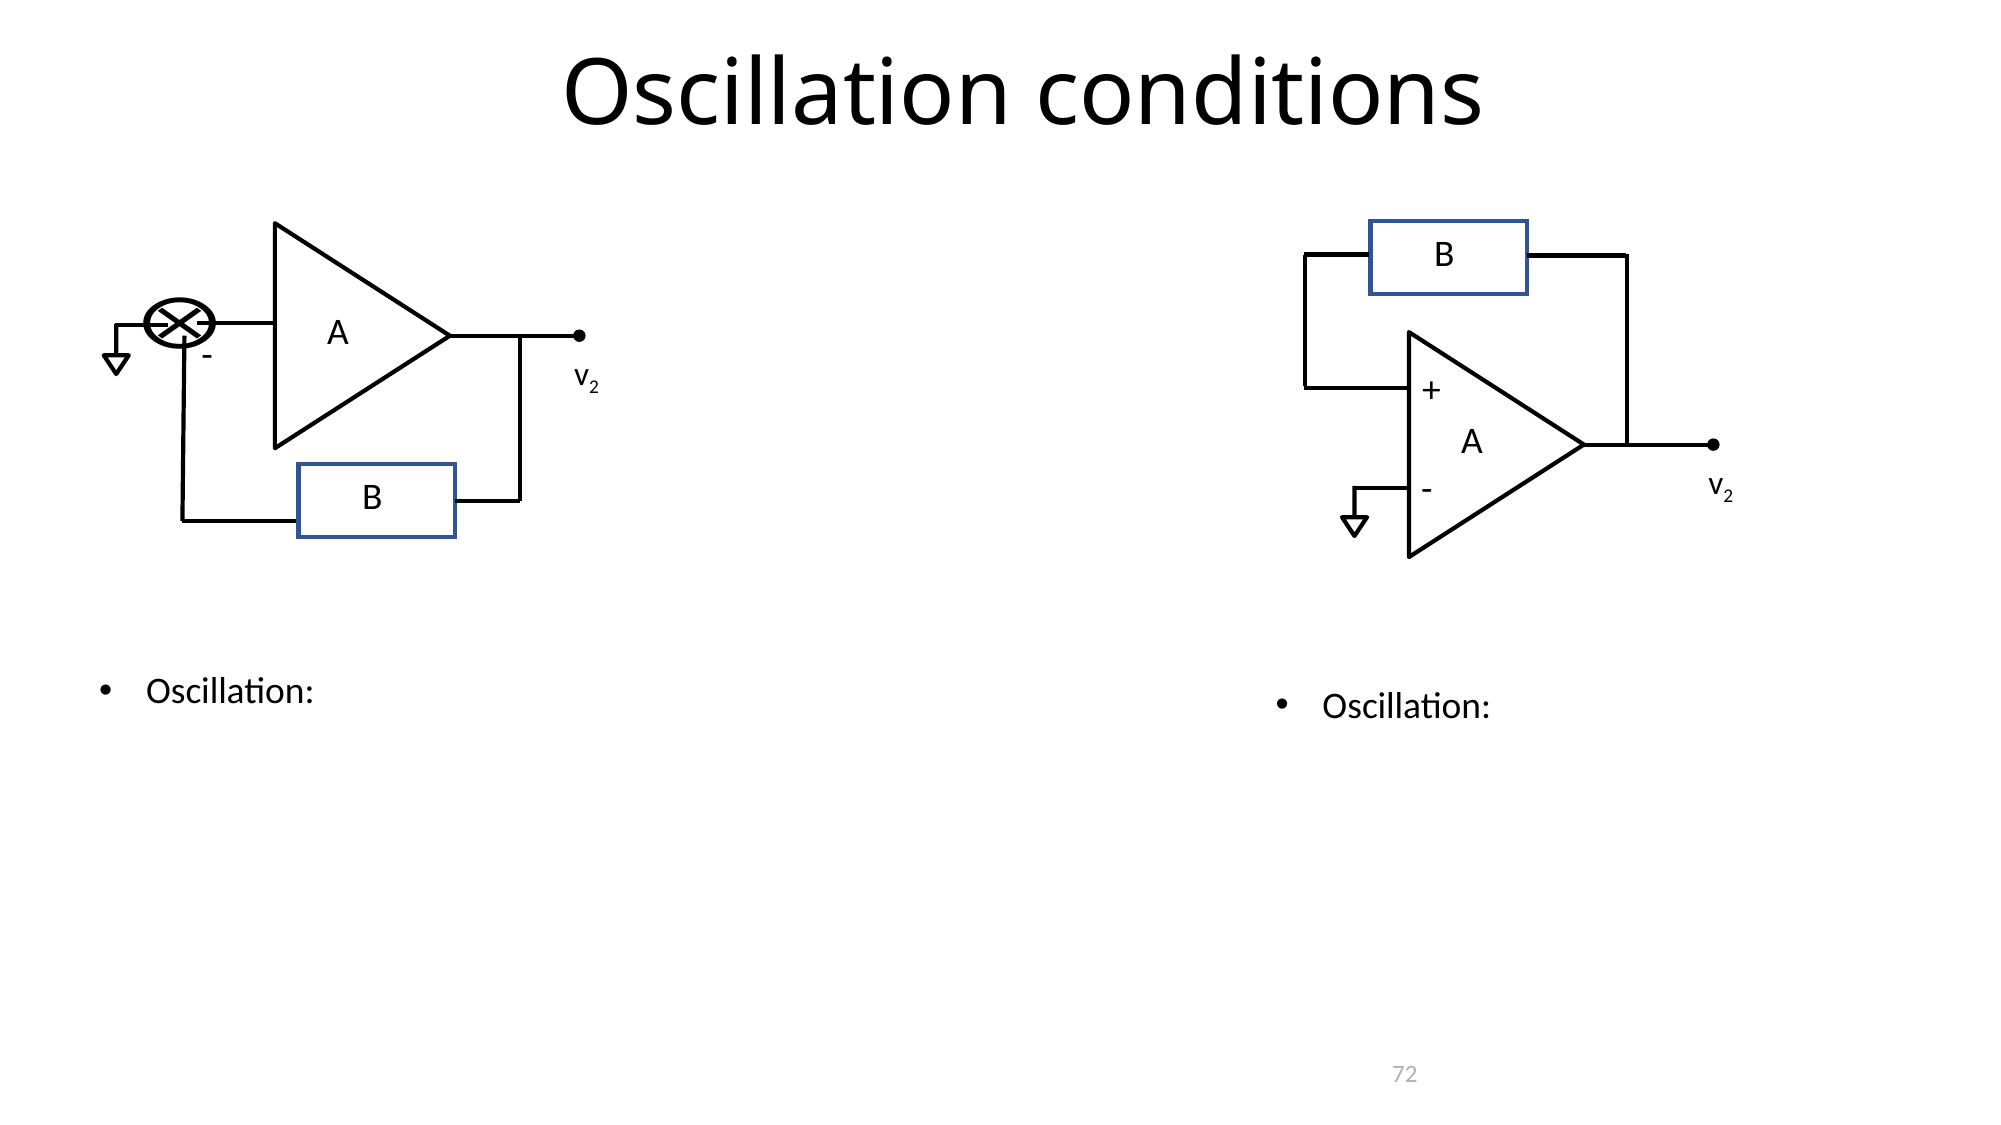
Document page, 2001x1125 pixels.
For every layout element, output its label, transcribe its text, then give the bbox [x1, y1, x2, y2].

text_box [1303, 220, 1770, 558]
slide_number 72 [1074, 738, 1425, 1125]
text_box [103, 223, 636, 538]
text_box Oscillation conditions [77, 25, 1970, 151]
